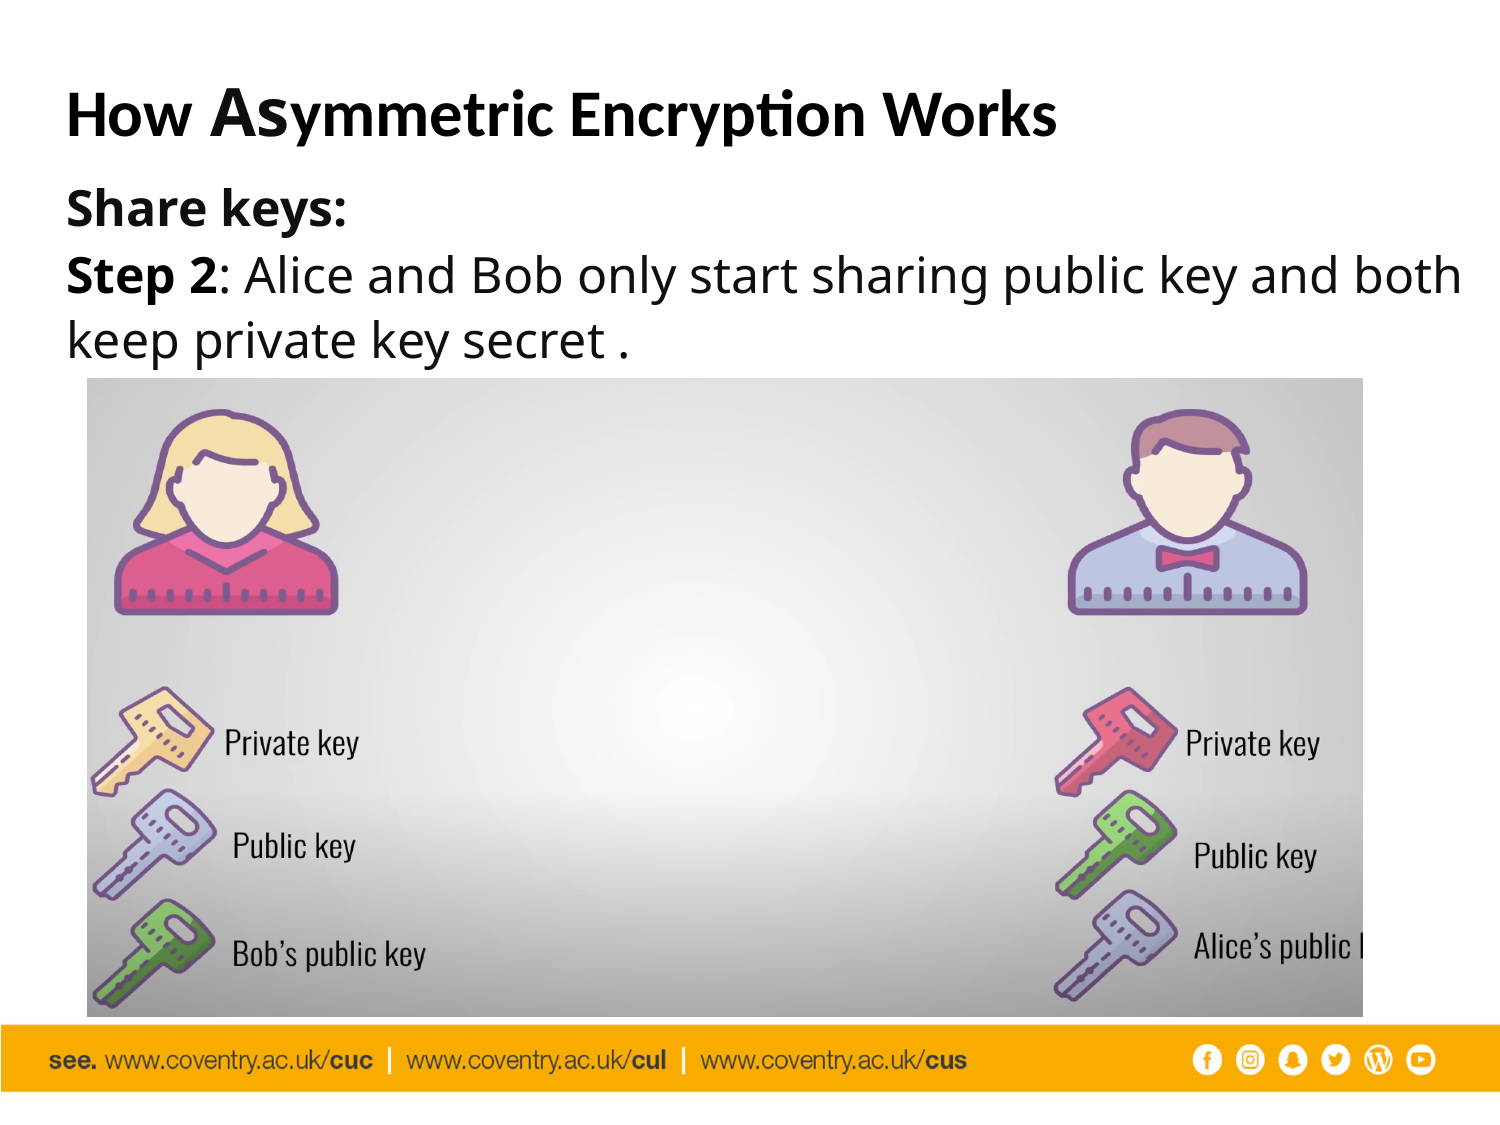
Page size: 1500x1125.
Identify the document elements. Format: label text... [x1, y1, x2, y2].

picture [0, 0, 1500, 1122]
list Share keys: Step 2: Alice and Bob only start sharing public key and both keep private key secret . [64, 108, 1500, 445]
title How Asymmetric Encryption Works [66, 69, 1434, 108]
